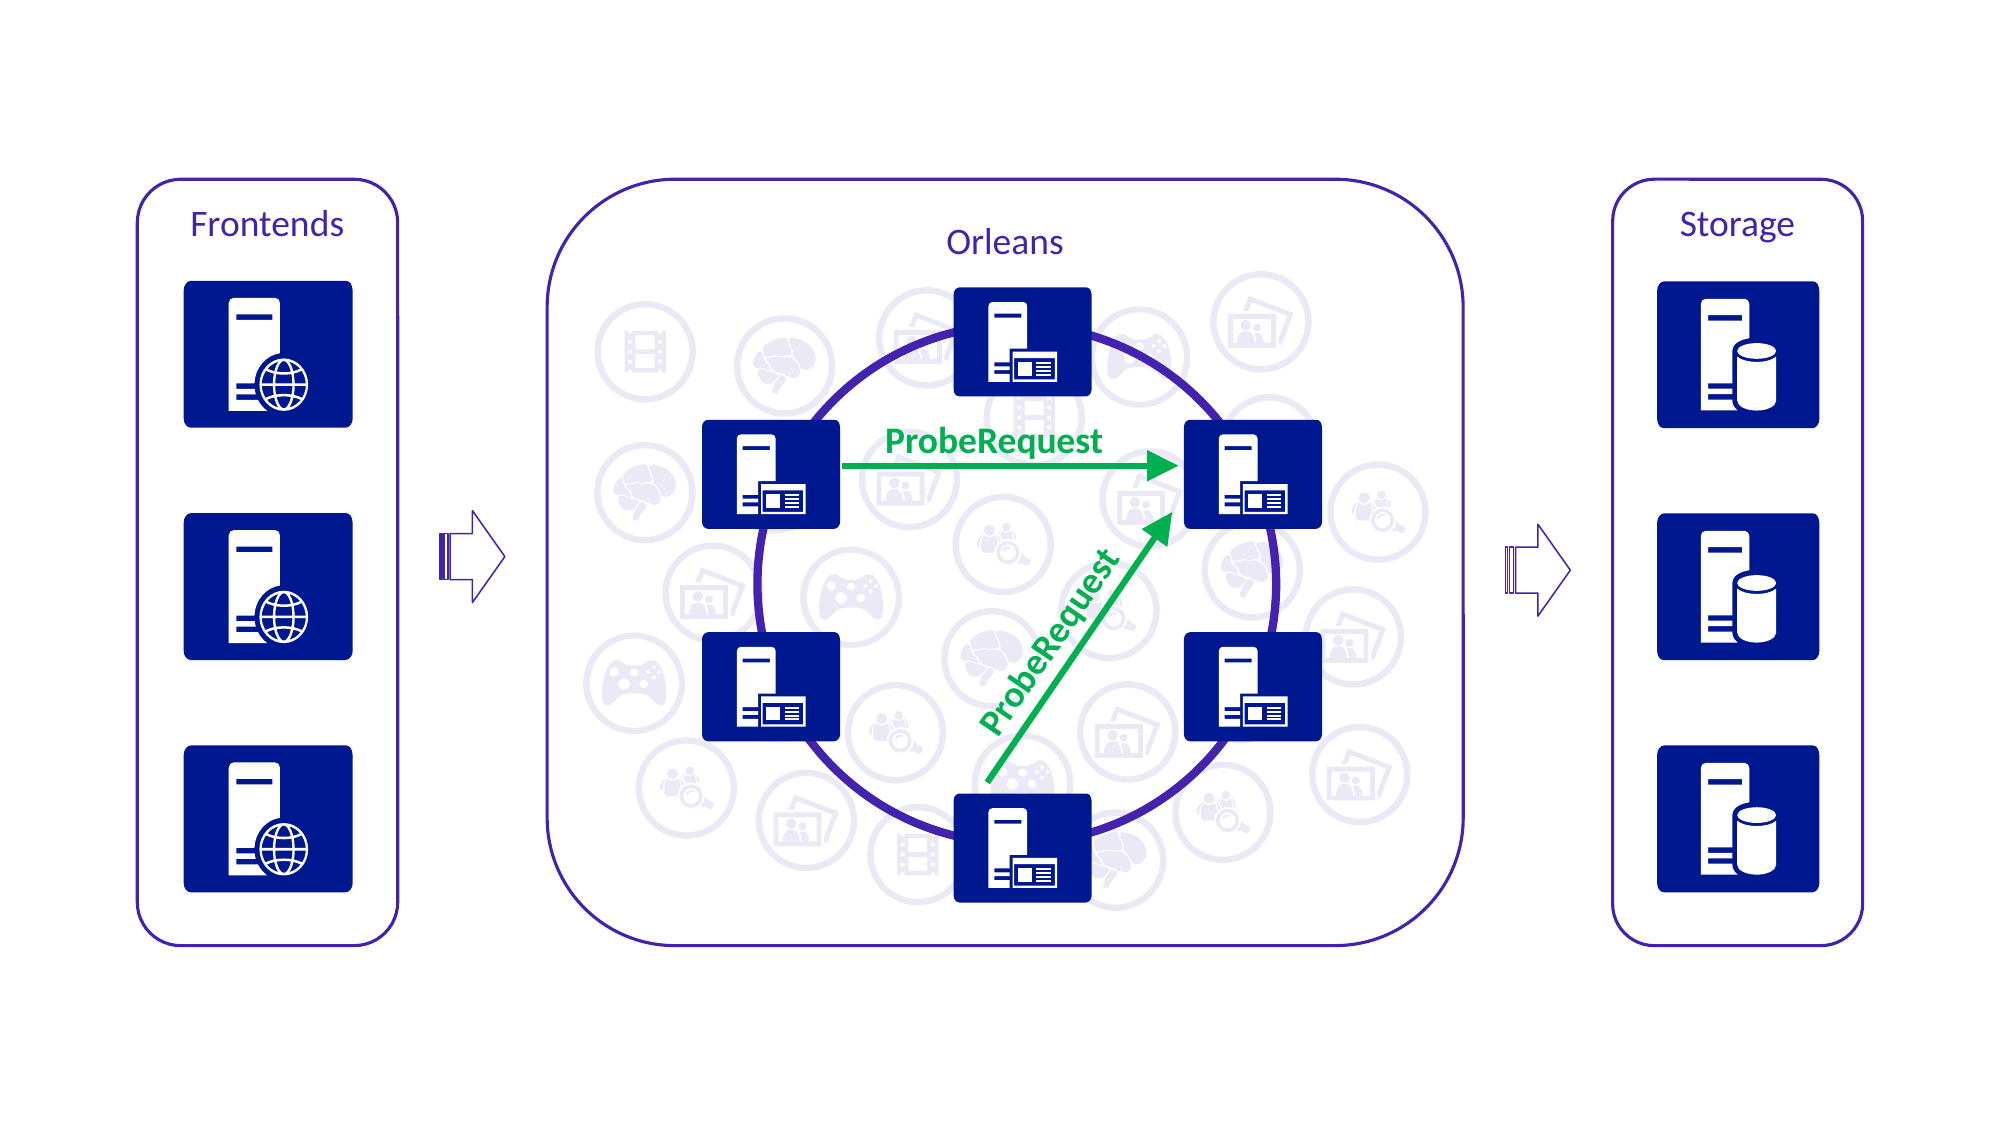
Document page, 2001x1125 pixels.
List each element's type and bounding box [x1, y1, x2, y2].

text_box [137, 179, 1863, 946]
